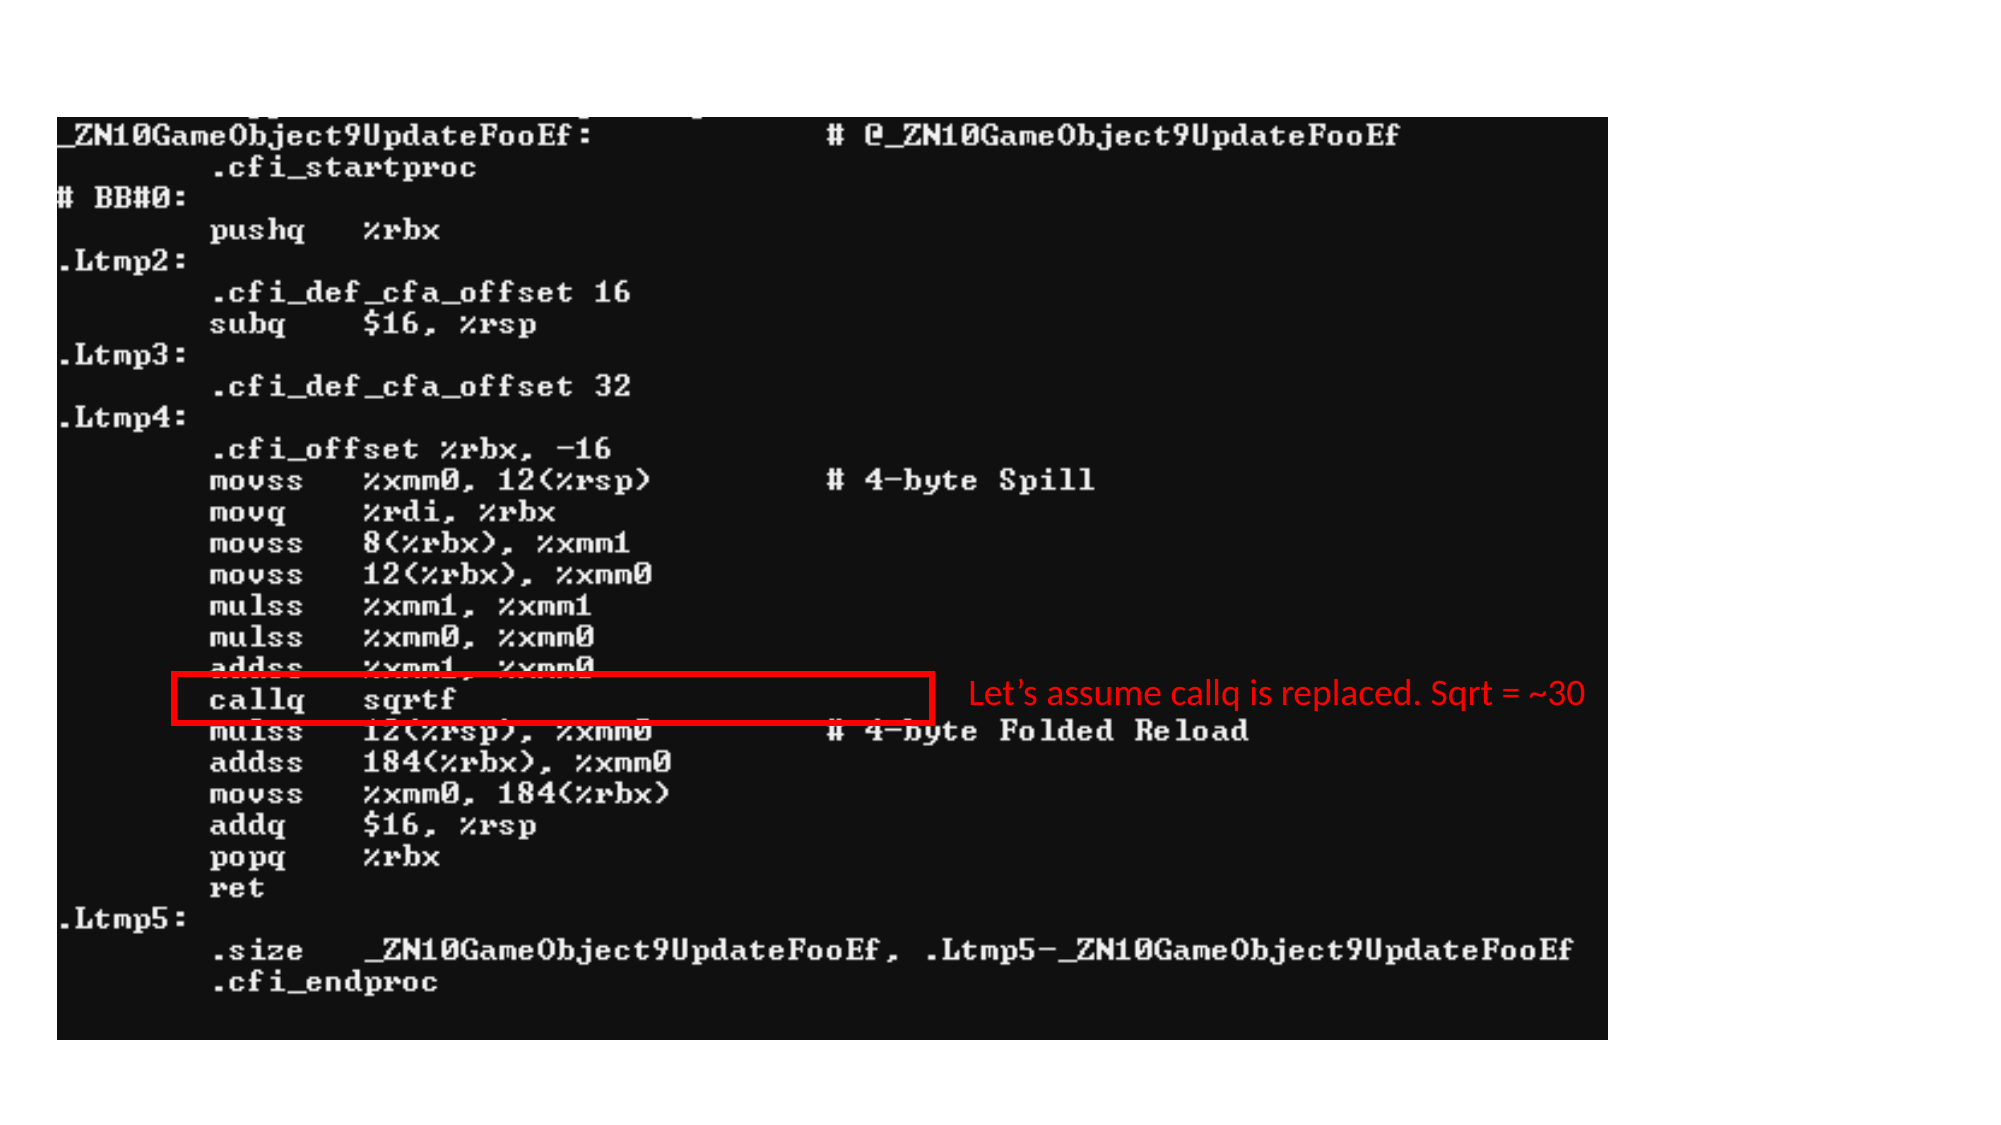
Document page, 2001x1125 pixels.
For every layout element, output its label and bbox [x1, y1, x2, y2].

picture [57, 117, 1608, 1040]
